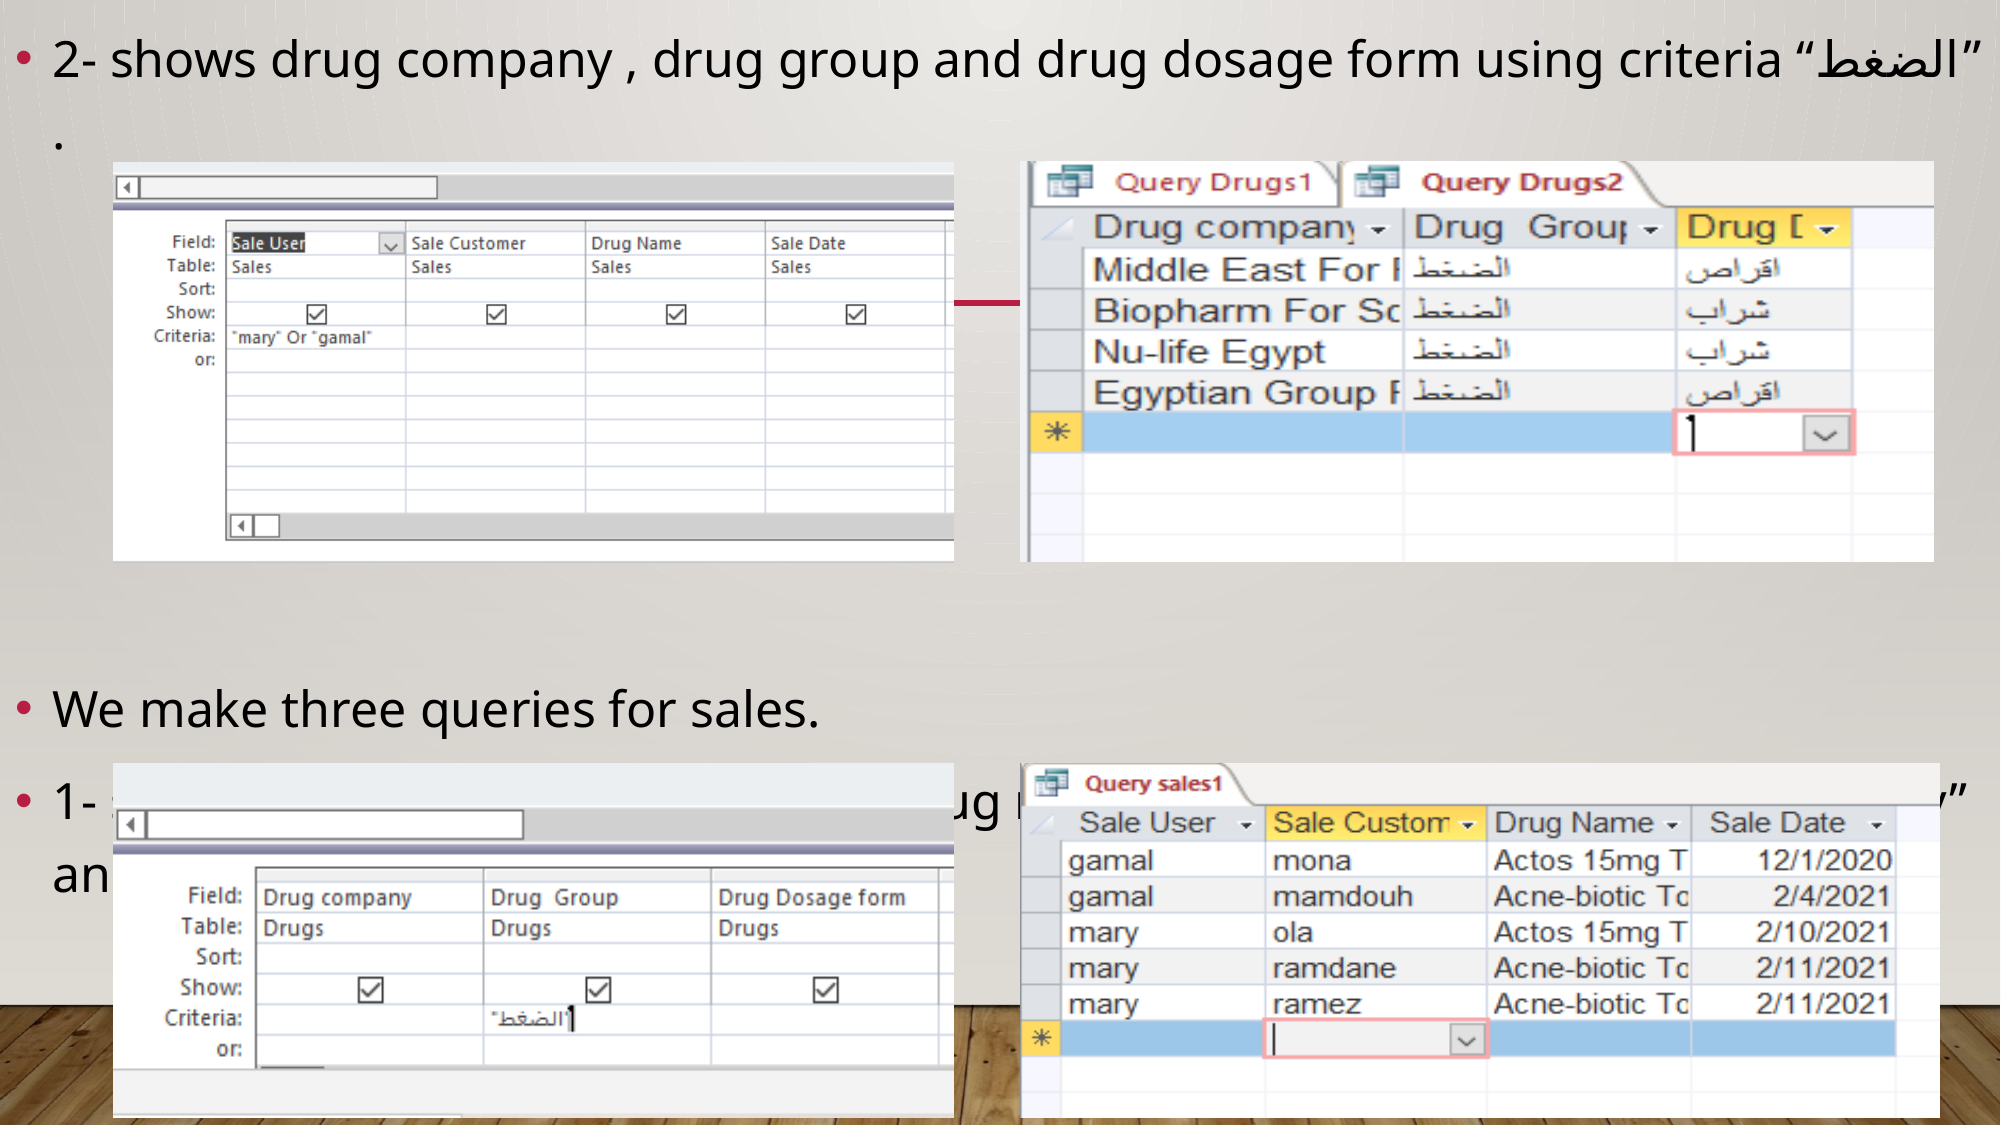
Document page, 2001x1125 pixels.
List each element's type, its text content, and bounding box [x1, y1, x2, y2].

picture [112, 162, 955, 563]
picture [1019, 161, 1934, 562]
picture [0, 763, 2000, 1125]
list 2- shows drug company , drug group and drug dosage form using criteria “الضغط” . We make three queries for sales. 1- shows sale user , sale customer , drug name and sale date using criteria “mary” and “gamal”. [0, 7, 2000, 857]
